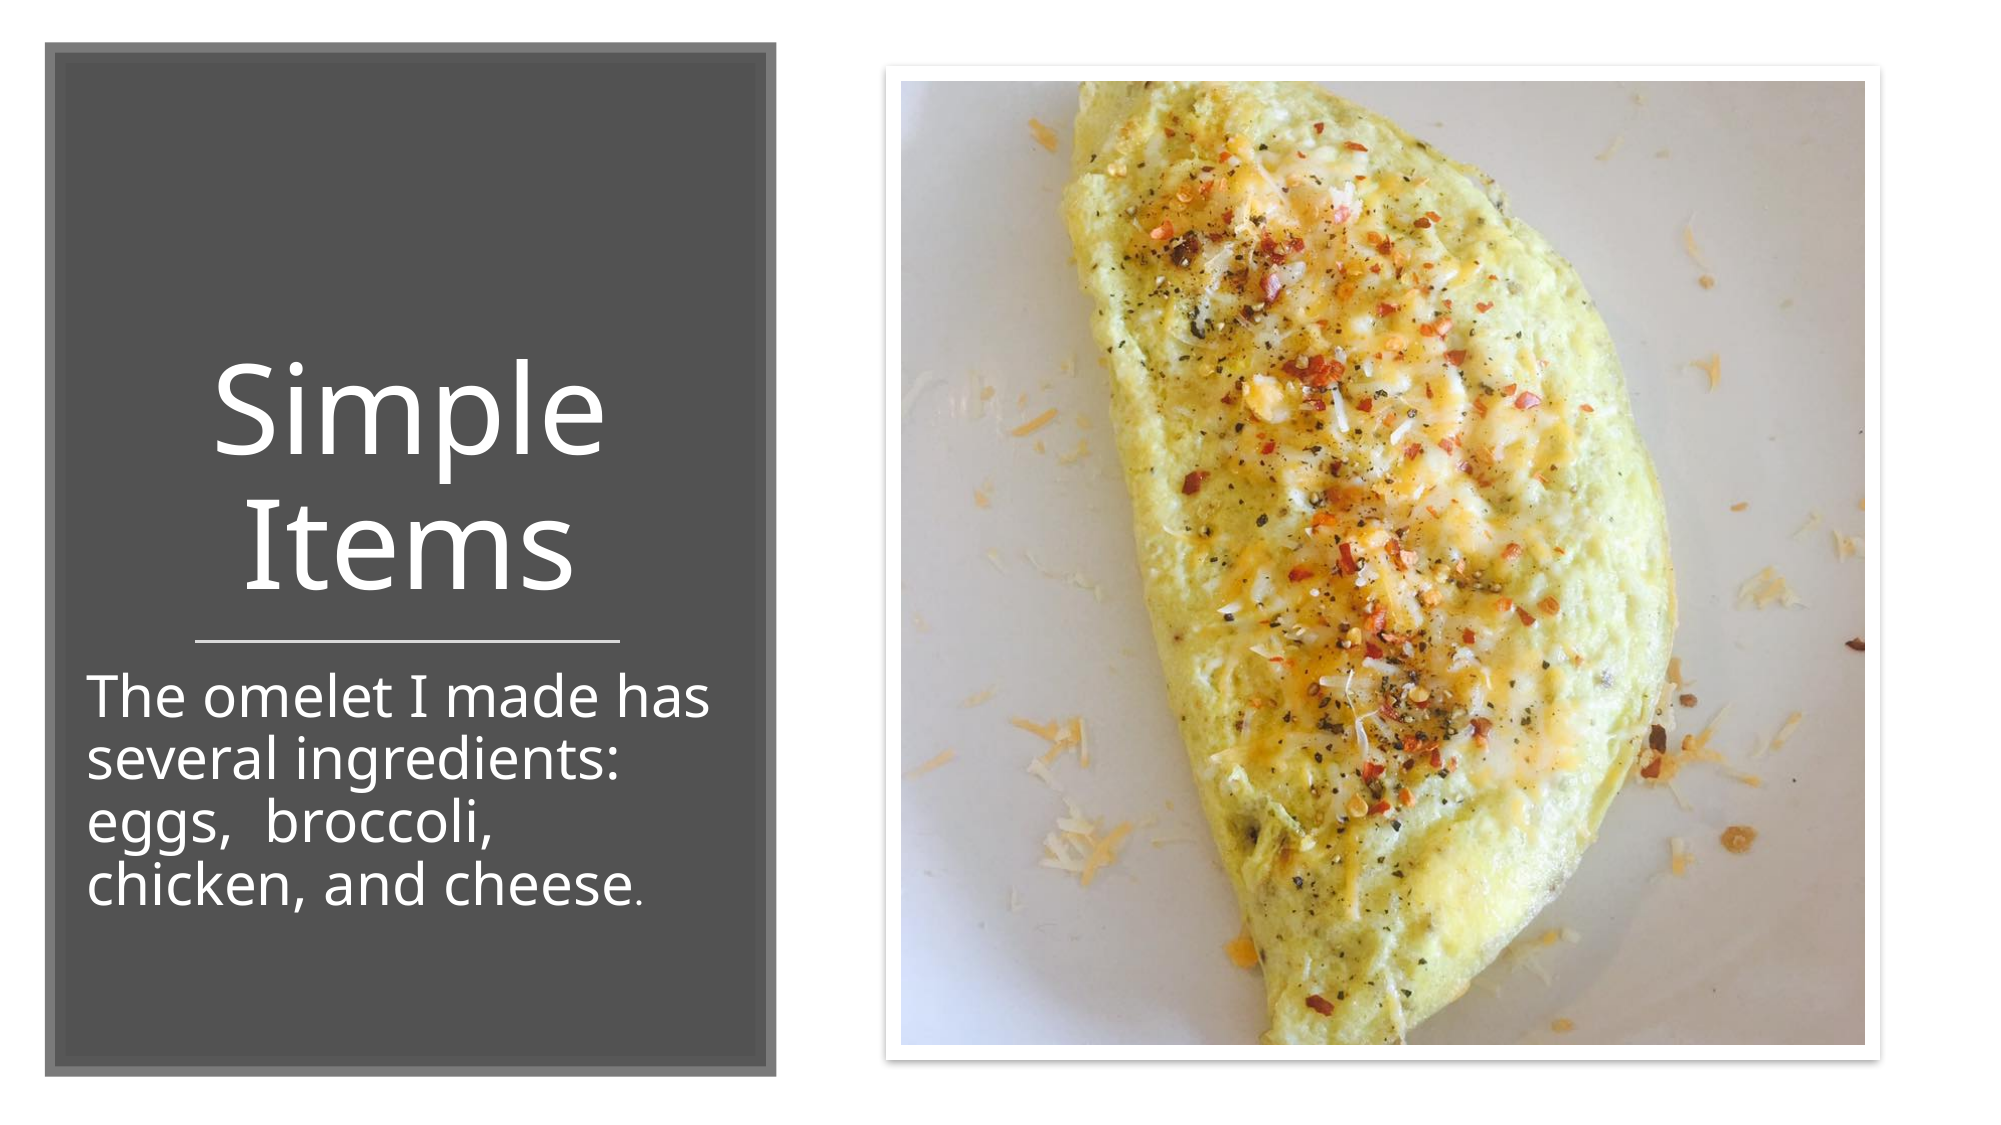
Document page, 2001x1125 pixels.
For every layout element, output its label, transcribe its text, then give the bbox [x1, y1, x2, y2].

picture [900, 80, 1866, 1046]
list The omelet I made has several ingredients: eggs, broccoli, chicken, and cheese. [71, 659, 740, 1046]
title Simple Items [110, 149, 711, 624]
text_box [54, 52, 767, 1067]
